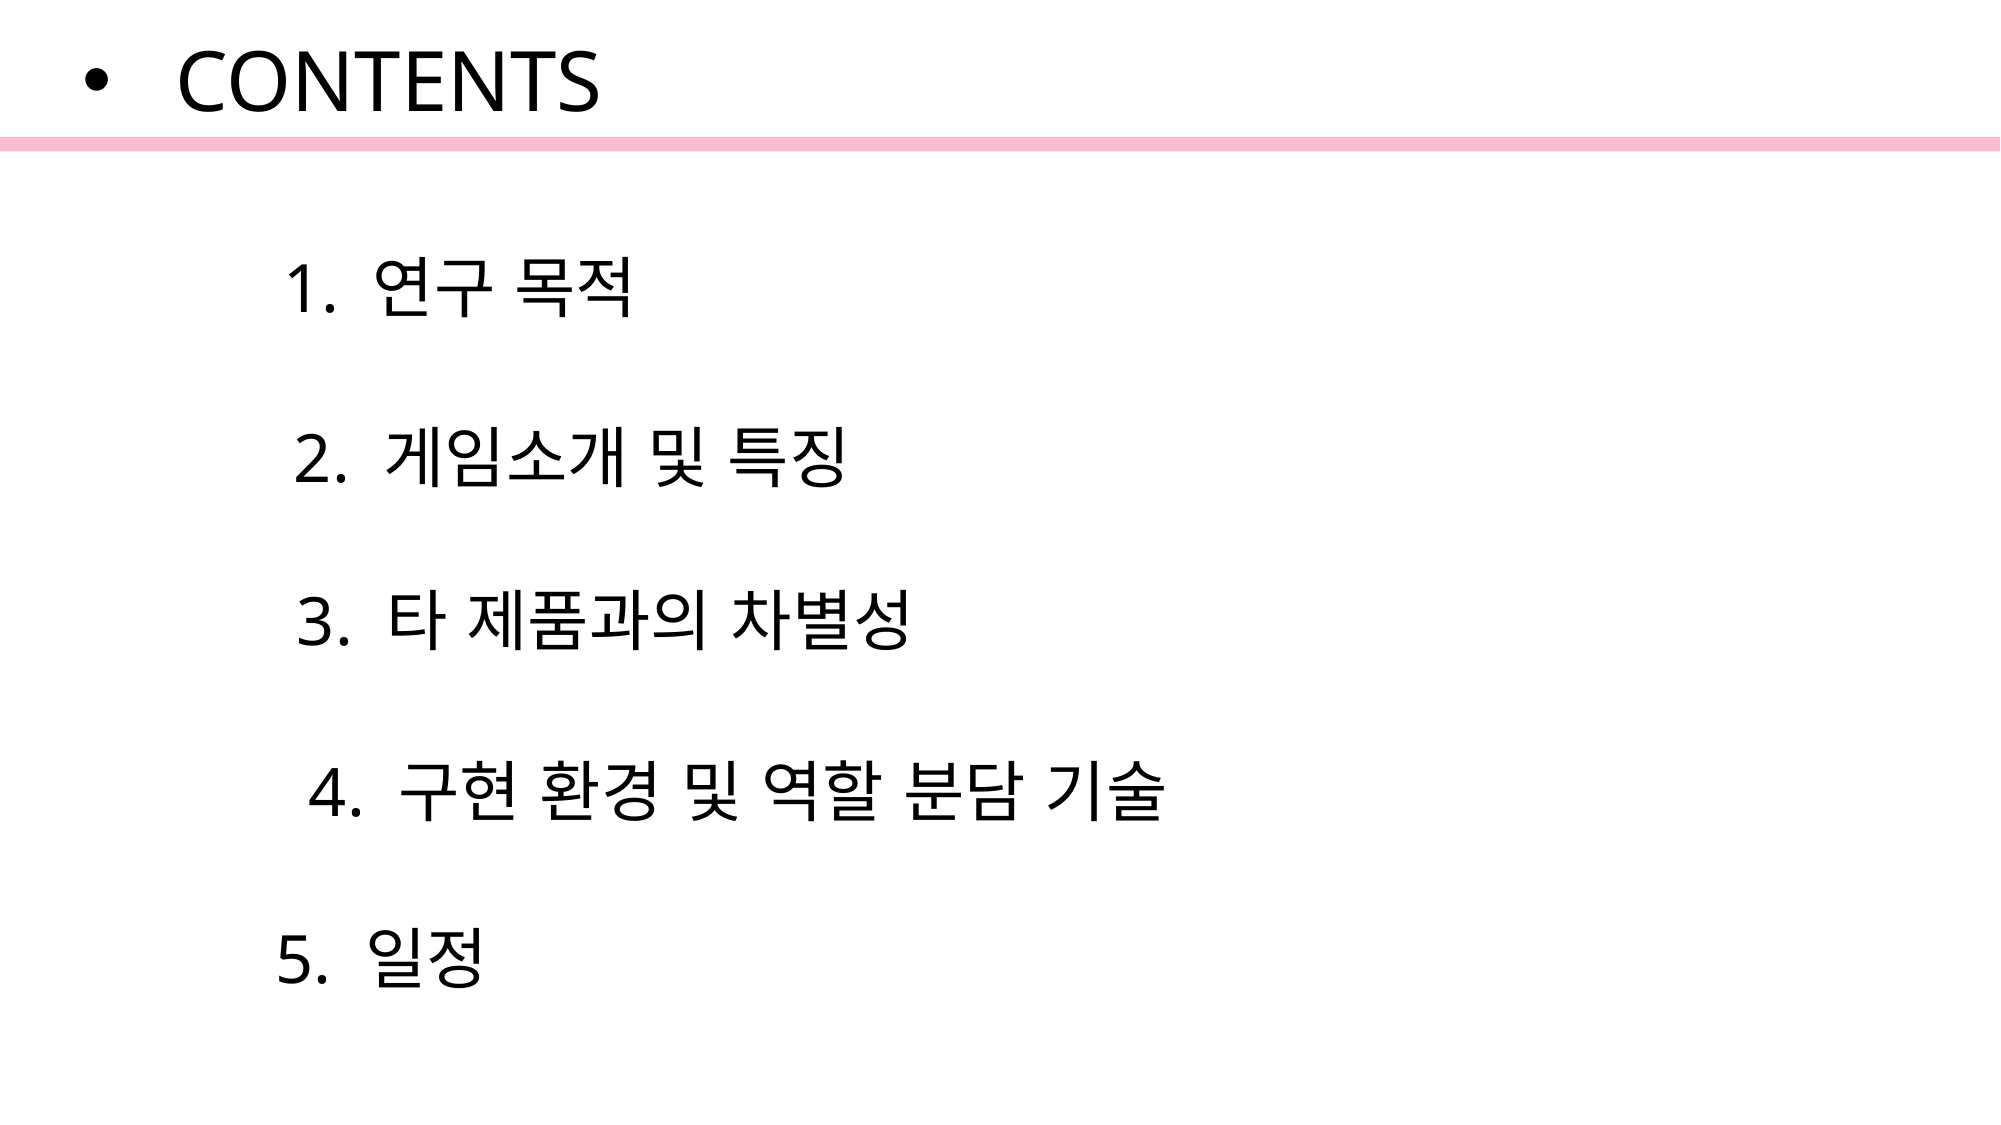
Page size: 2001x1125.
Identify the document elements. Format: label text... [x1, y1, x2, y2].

text_box CONTENTS [67, 21, 618, 136]
text_box 5. 일정 [261, 909, 504, 1005]
text_box 1. 연구 목적 [268, 238, 653, 334]
text_box 2. 게임소개 및 특징 [279, 408, 867, 504]
text_box 4. 구현 환경 및 역할 분담 기술 [294, 741, 1184, 837]
text_box 3. 타 제품과의 차별성 [282, 571, 931, 747]
text_box [0, 137, 2000, 152]
